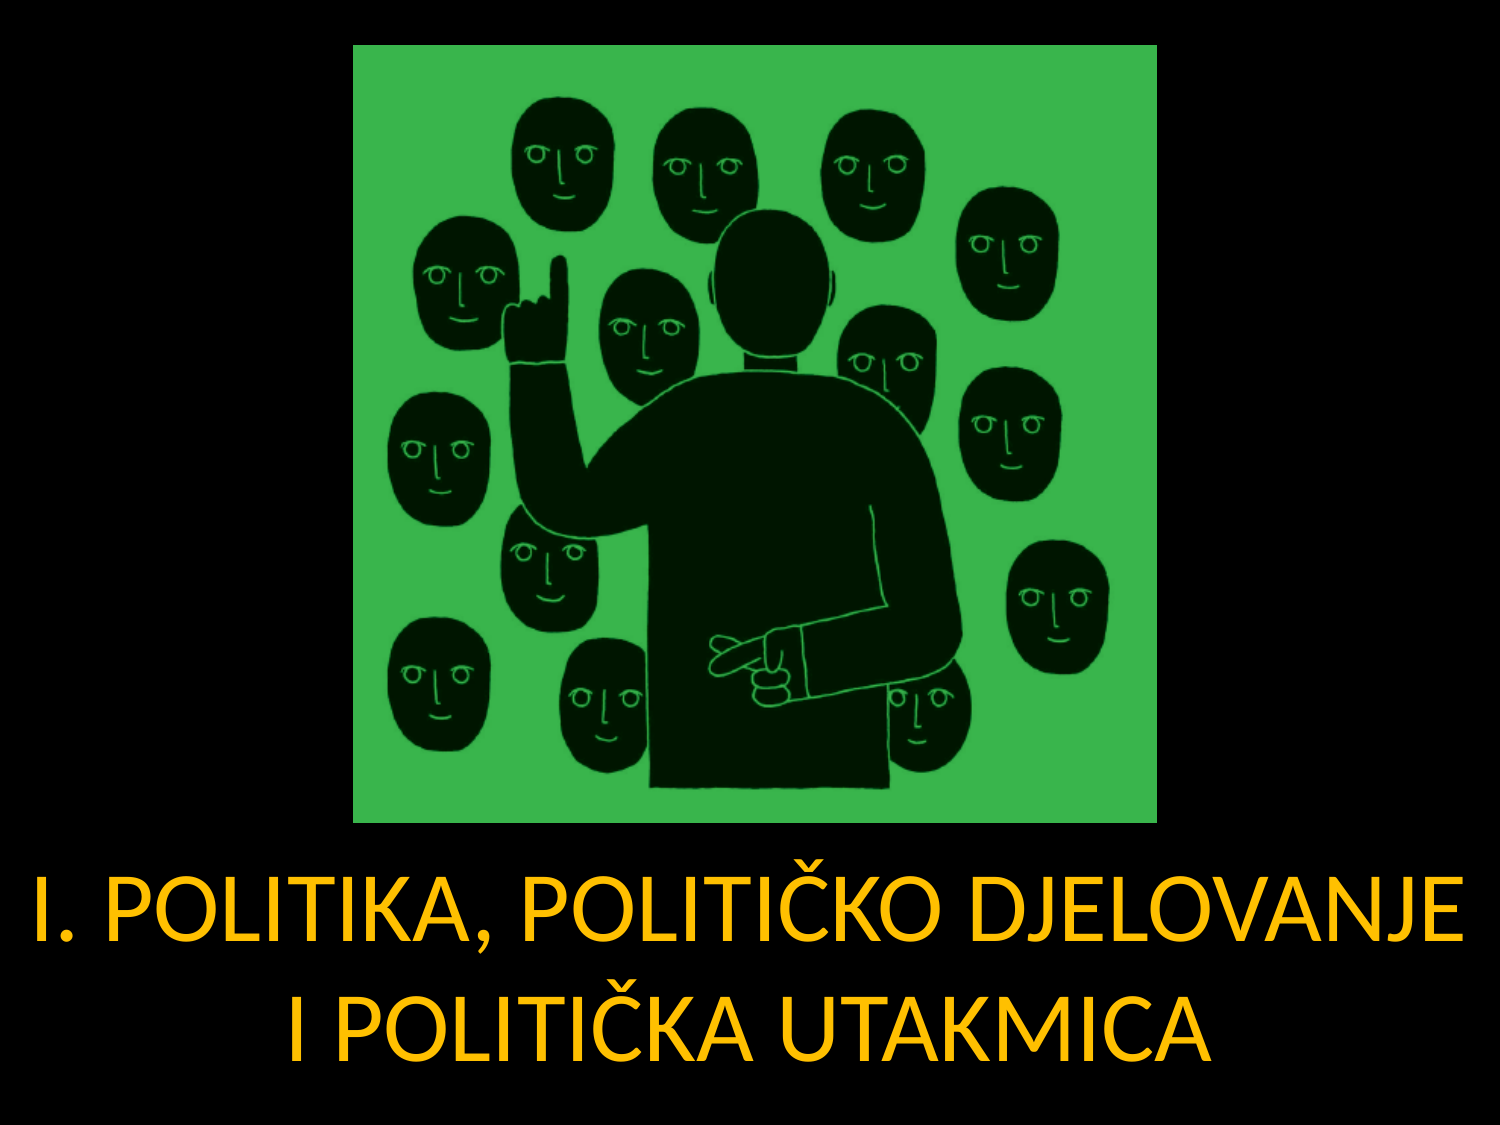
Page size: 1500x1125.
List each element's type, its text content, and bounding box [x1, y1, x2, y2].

picture [352, 45, 1157, 824]
text_box I. POLITIKA, POLITIČKO DJELOVANJE I POLITIČKA UTAKMICA [2, 834, 1497, 1083]
